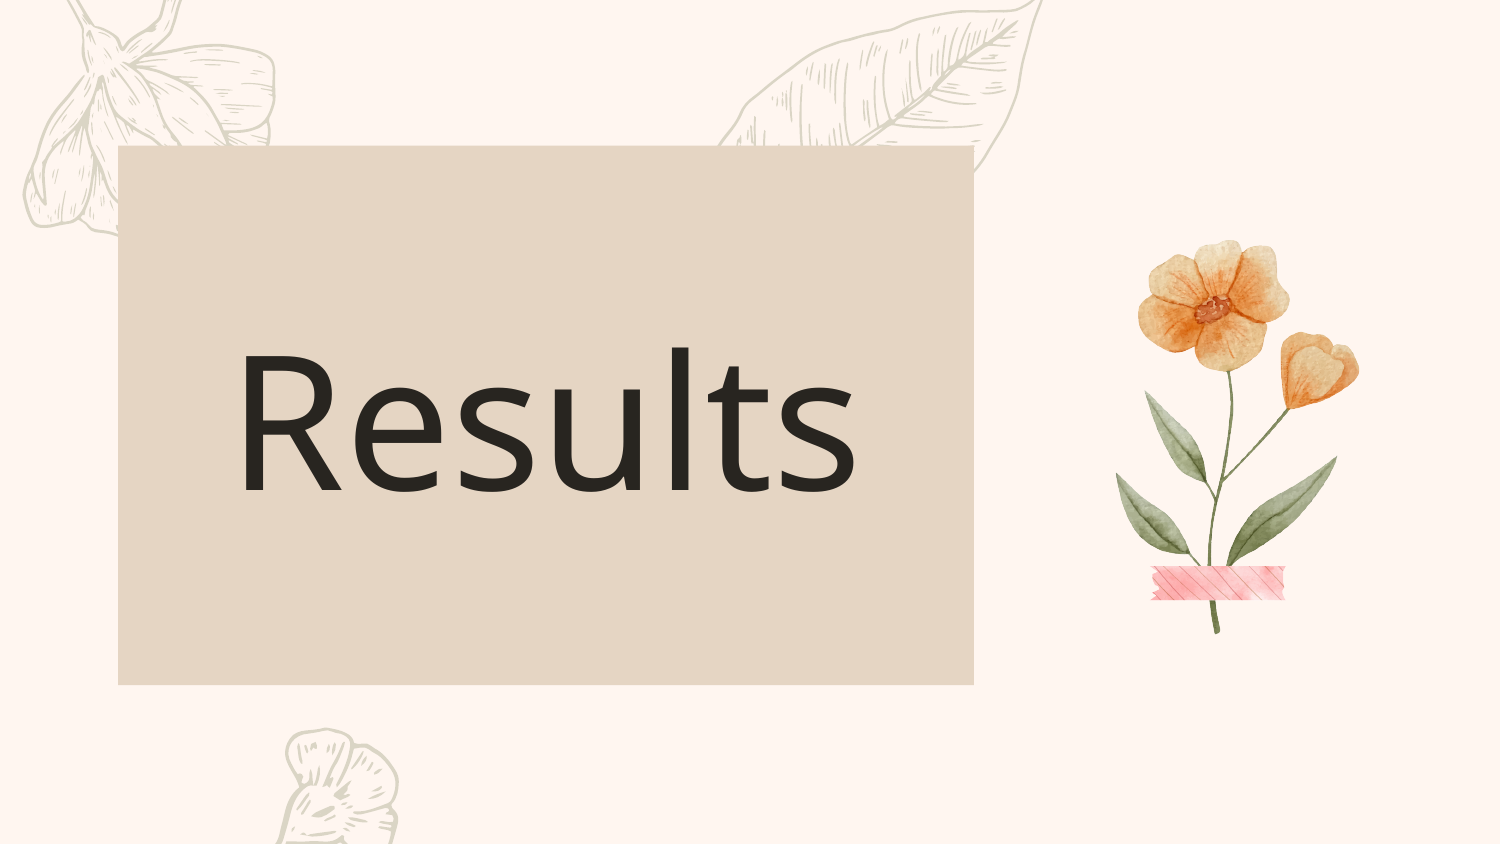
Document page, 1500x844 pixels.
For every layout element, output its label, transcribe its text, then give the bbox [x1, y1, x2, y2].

title Results [144, 333, 948, 498]
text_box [1073, 188, 1402, 686]
text_box [118, 145, 974, 686]
